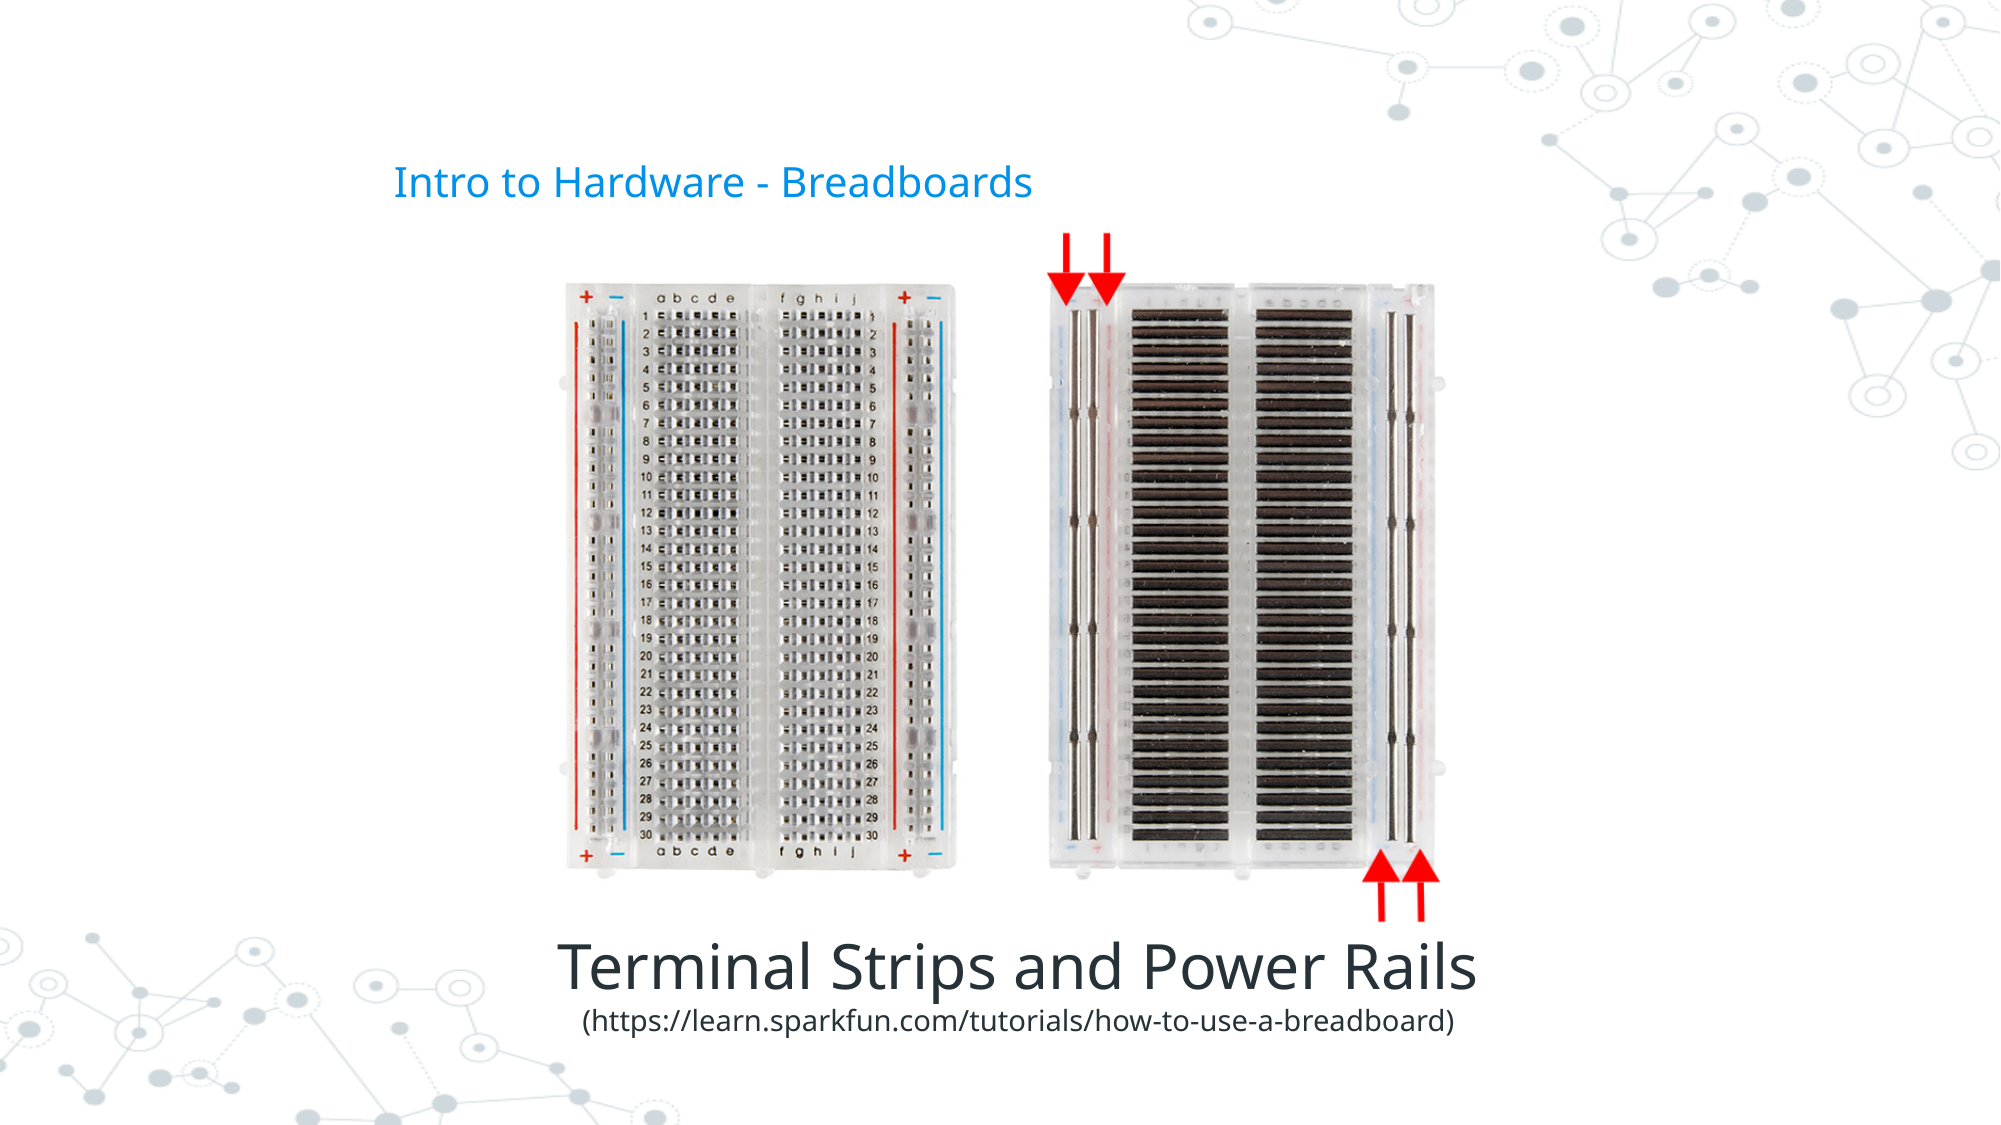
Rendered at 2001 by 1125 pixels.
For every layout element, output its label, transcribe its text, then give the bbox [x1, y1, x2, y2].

picture [0, 0, 2001, 1125]
title Intro to Hardware - Breadboards [378, 67, 1622, 222]
list Terminal Strips and Power Rails (https://learn.sparkfun.com/tutorials/how-to-use-a-breadboard) [378, 912, 1622, 1058]
